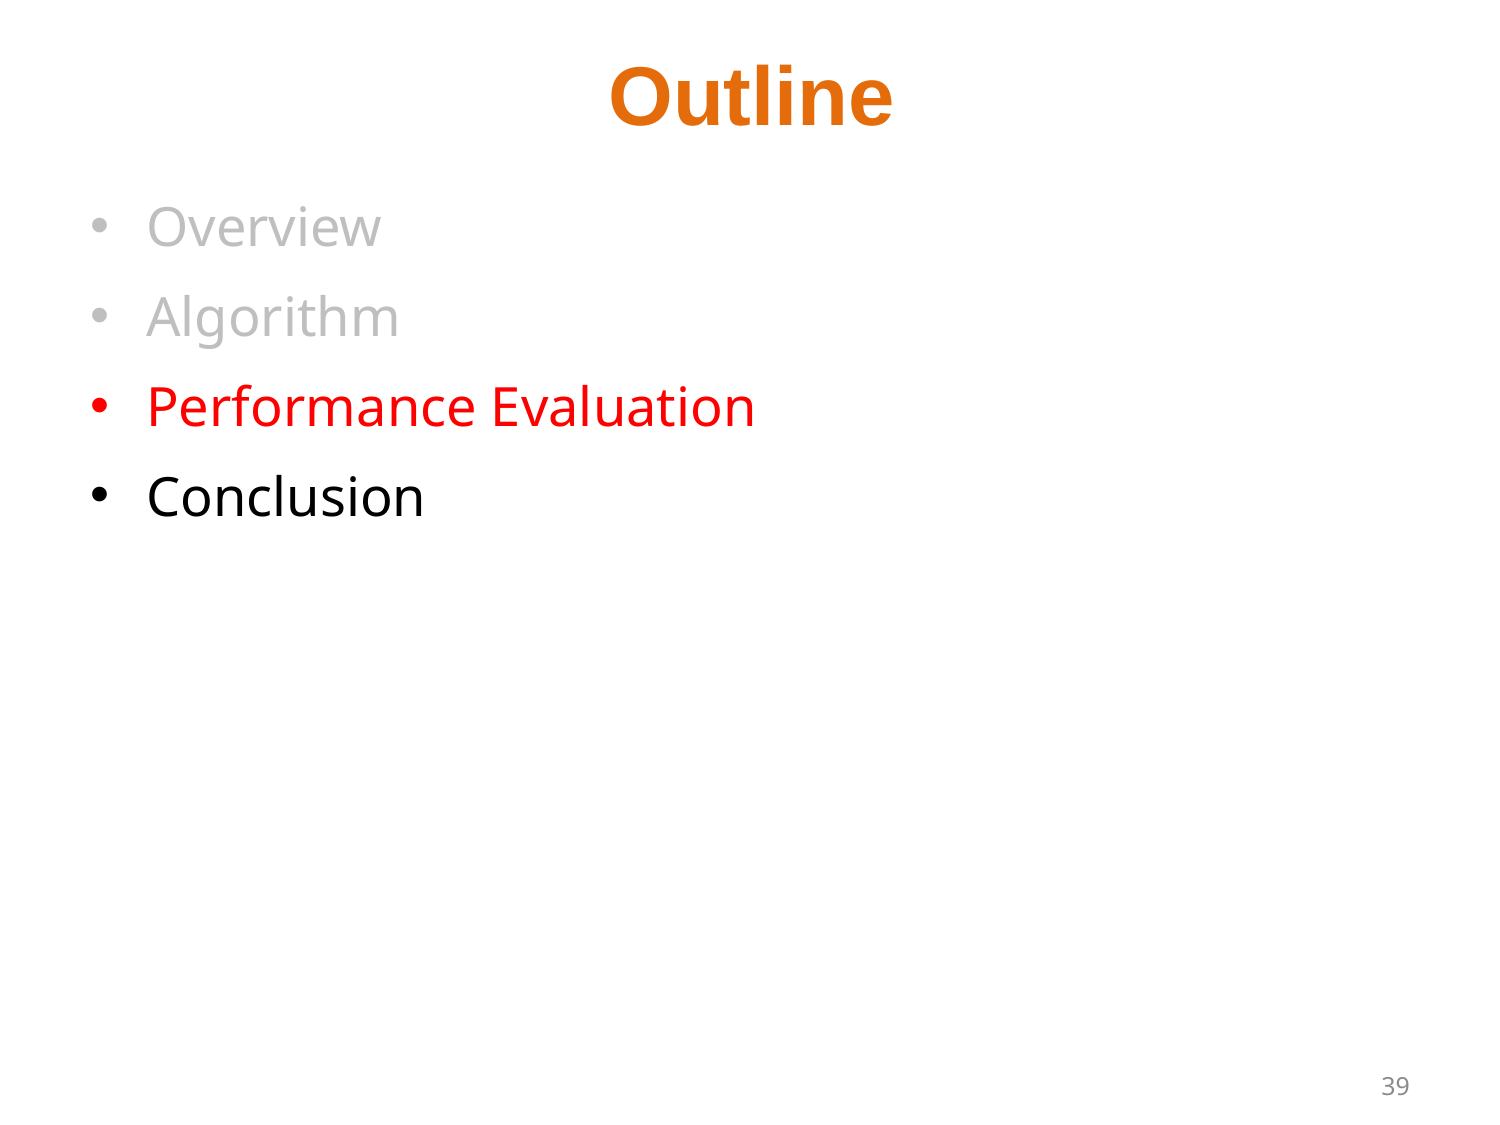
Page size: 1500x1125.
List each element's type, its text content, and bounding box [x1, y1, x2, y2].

title Outline [3, 0, 1500, 185]
slide_number 39 [1074, 1057, 1425, 1118]
list Overview Algorithm Performance Evaluation Conclusion [75, 184, 1425, 1059]
